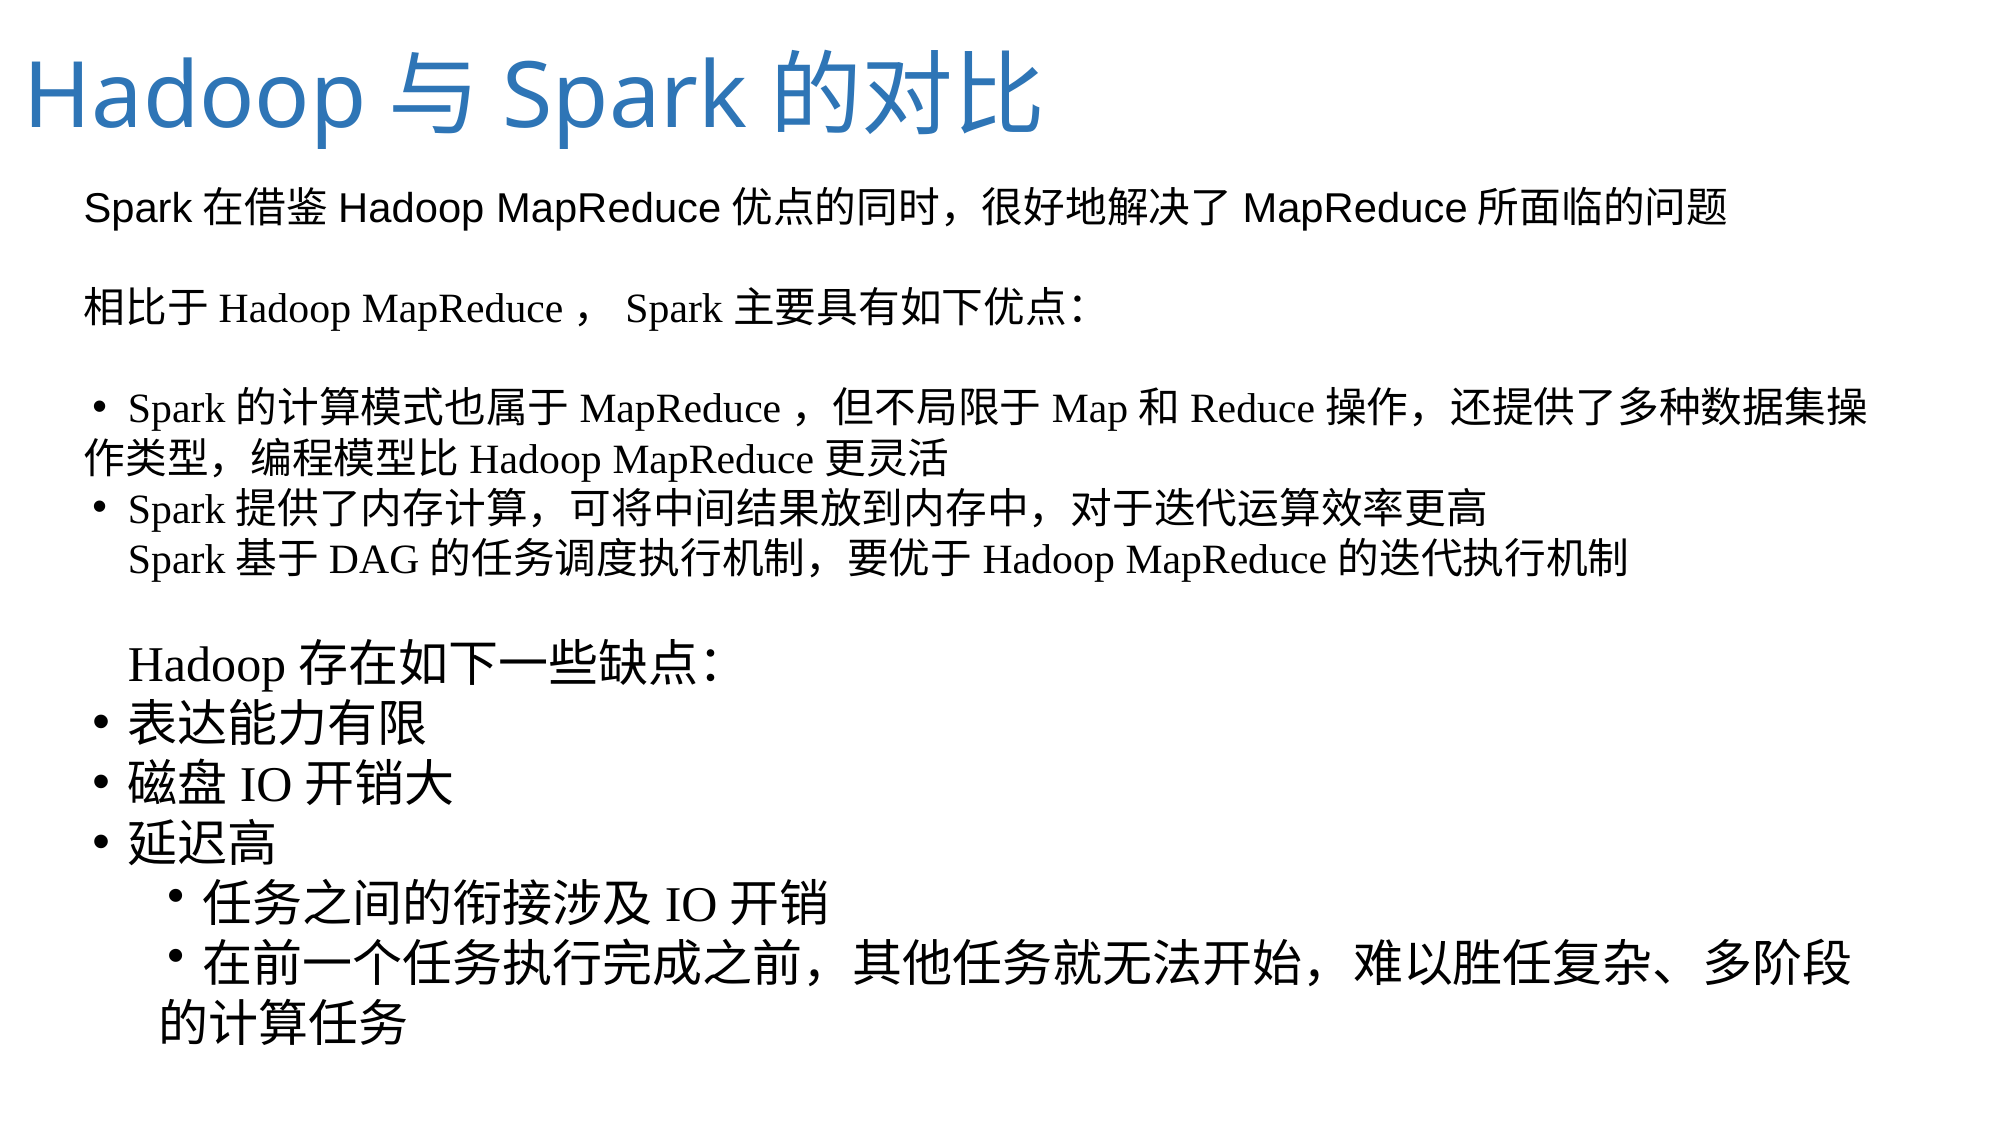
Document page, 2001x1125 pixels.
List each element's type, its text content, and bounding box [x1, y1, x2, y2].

text_box Spark在借鉴Hadoop MapReduce优点的同时，很好地解决了MapReduce所面临的问题 相比于Hadoop MapReduce，Spark主要具有如下优点： Spark的计算模式也属于MapReduce，但不局限于Map和Reduce操作，还提供了多种数据集操作类型，编程模型比Hadoop MapReduce更灵活 Spark提供了内存计算，可将中间结果放到内存中，对于迭代运算效率更高 Spark基于DAG的任务调度执行机制，要优于Hadoop MapReduce的迭代执行机制 Hadoop存在如下一些缺点： 表达能力有限 磁盘IO开销大 延迟高 任务之间的衔接涉及IO开销 在前一个任务执行完成之前，其他任务就无法开始，难以胜任复杂、多阶段的计算任务 [68, 173, 1907, 1109]
text_box Hadoop与Spark的对比 [8, 28, 1060, 154]
